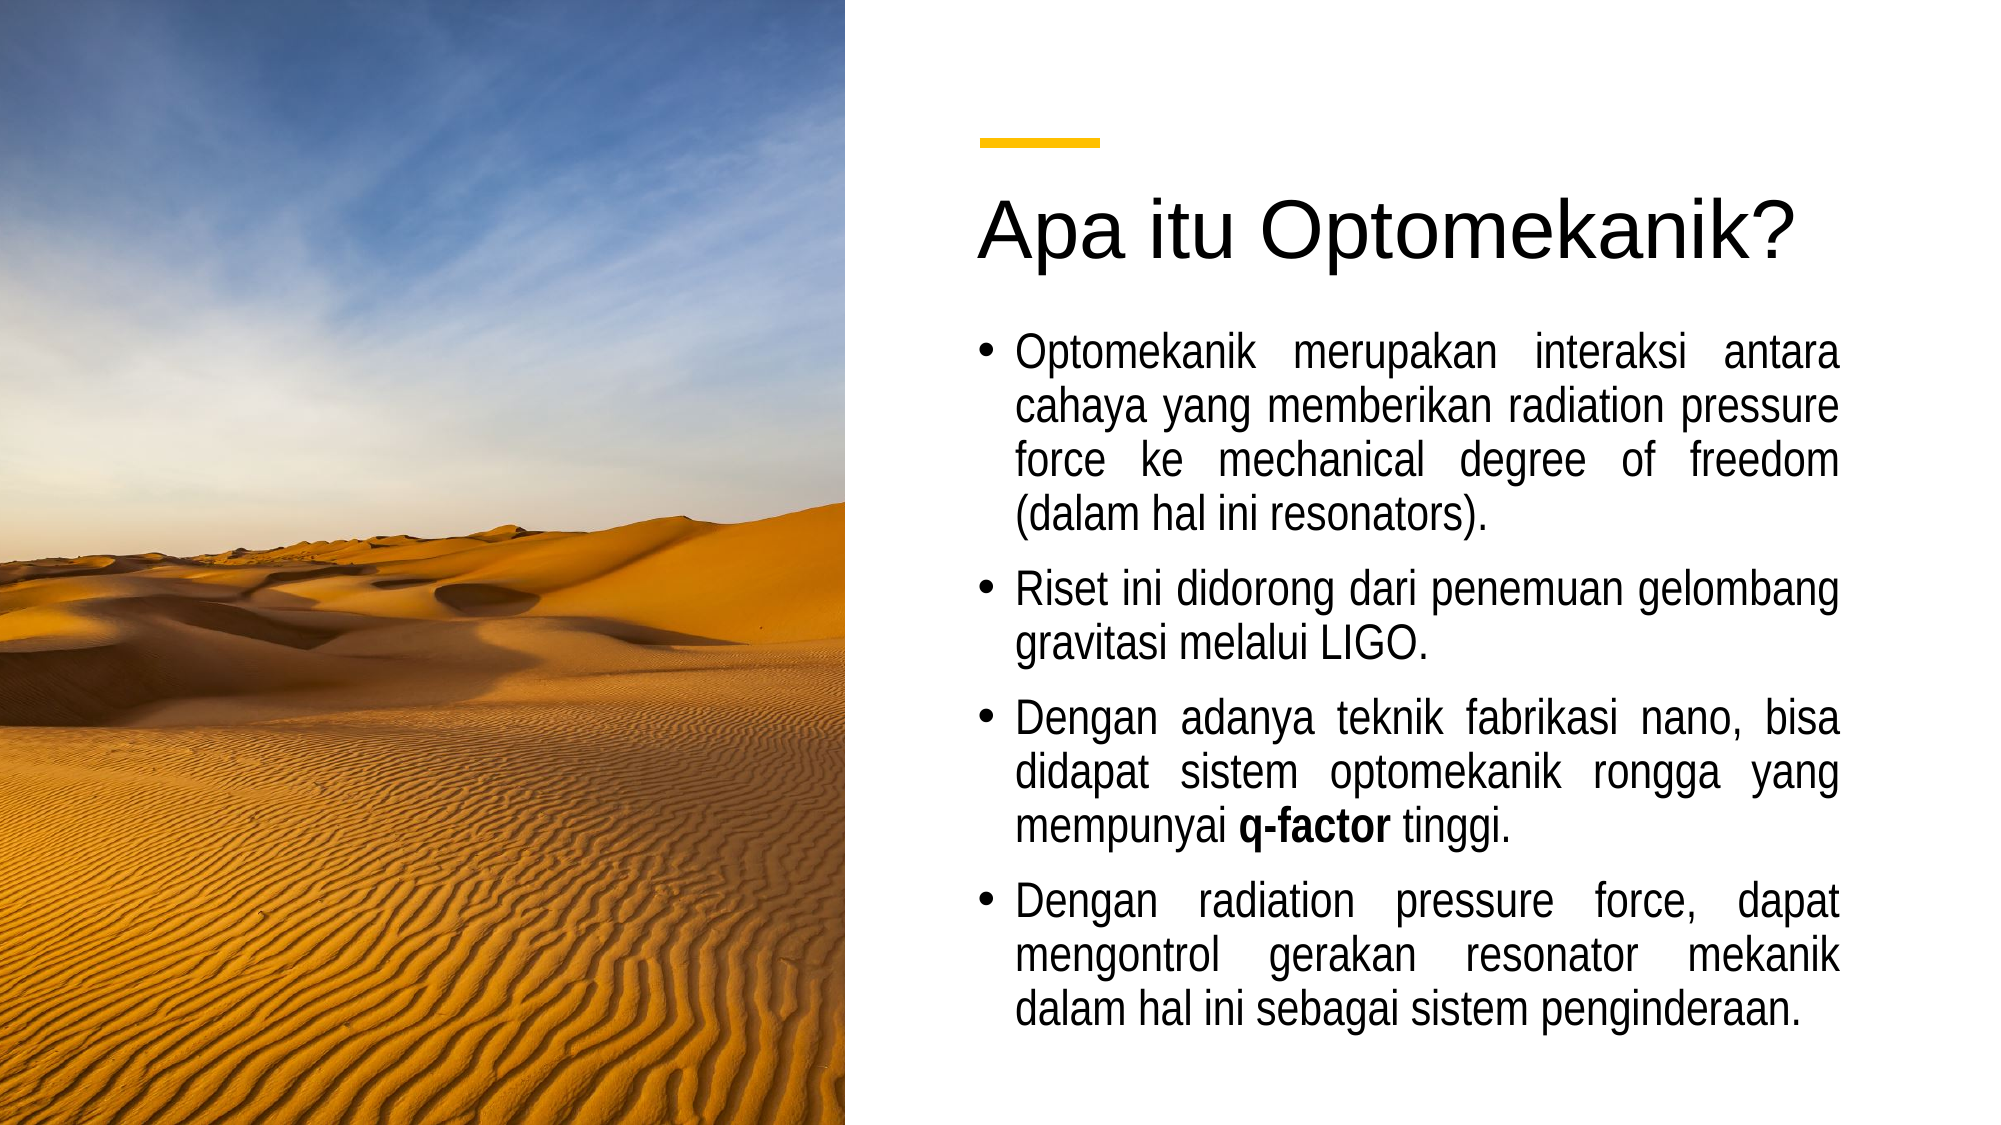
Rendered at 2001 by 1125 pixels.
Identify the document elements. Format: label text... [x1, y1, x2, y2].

list Optomekanik merupakan interaksi antara cahaya yang memberikan radiation pressure force ke mechanical degree of freedom (dalam hal ini resonators). Riset ini didorong dari penemuan gelombang gravitasi melalui LIGO. Dengan adanya teknik fabrikasi nano, bisa didapat sistem optomekanik rongga yang mempunyai q-factor tinggi. Dengan radiation pressure force, dapat mengontrol gerakan resonator mekanik dalam hal ini sebagai sistem penginderaan. [962, 318, 1856, 1008]
title Apa itu Optomekanik? [962, 178, 1856, 318]
picture [0, 0, 845, 1125]
